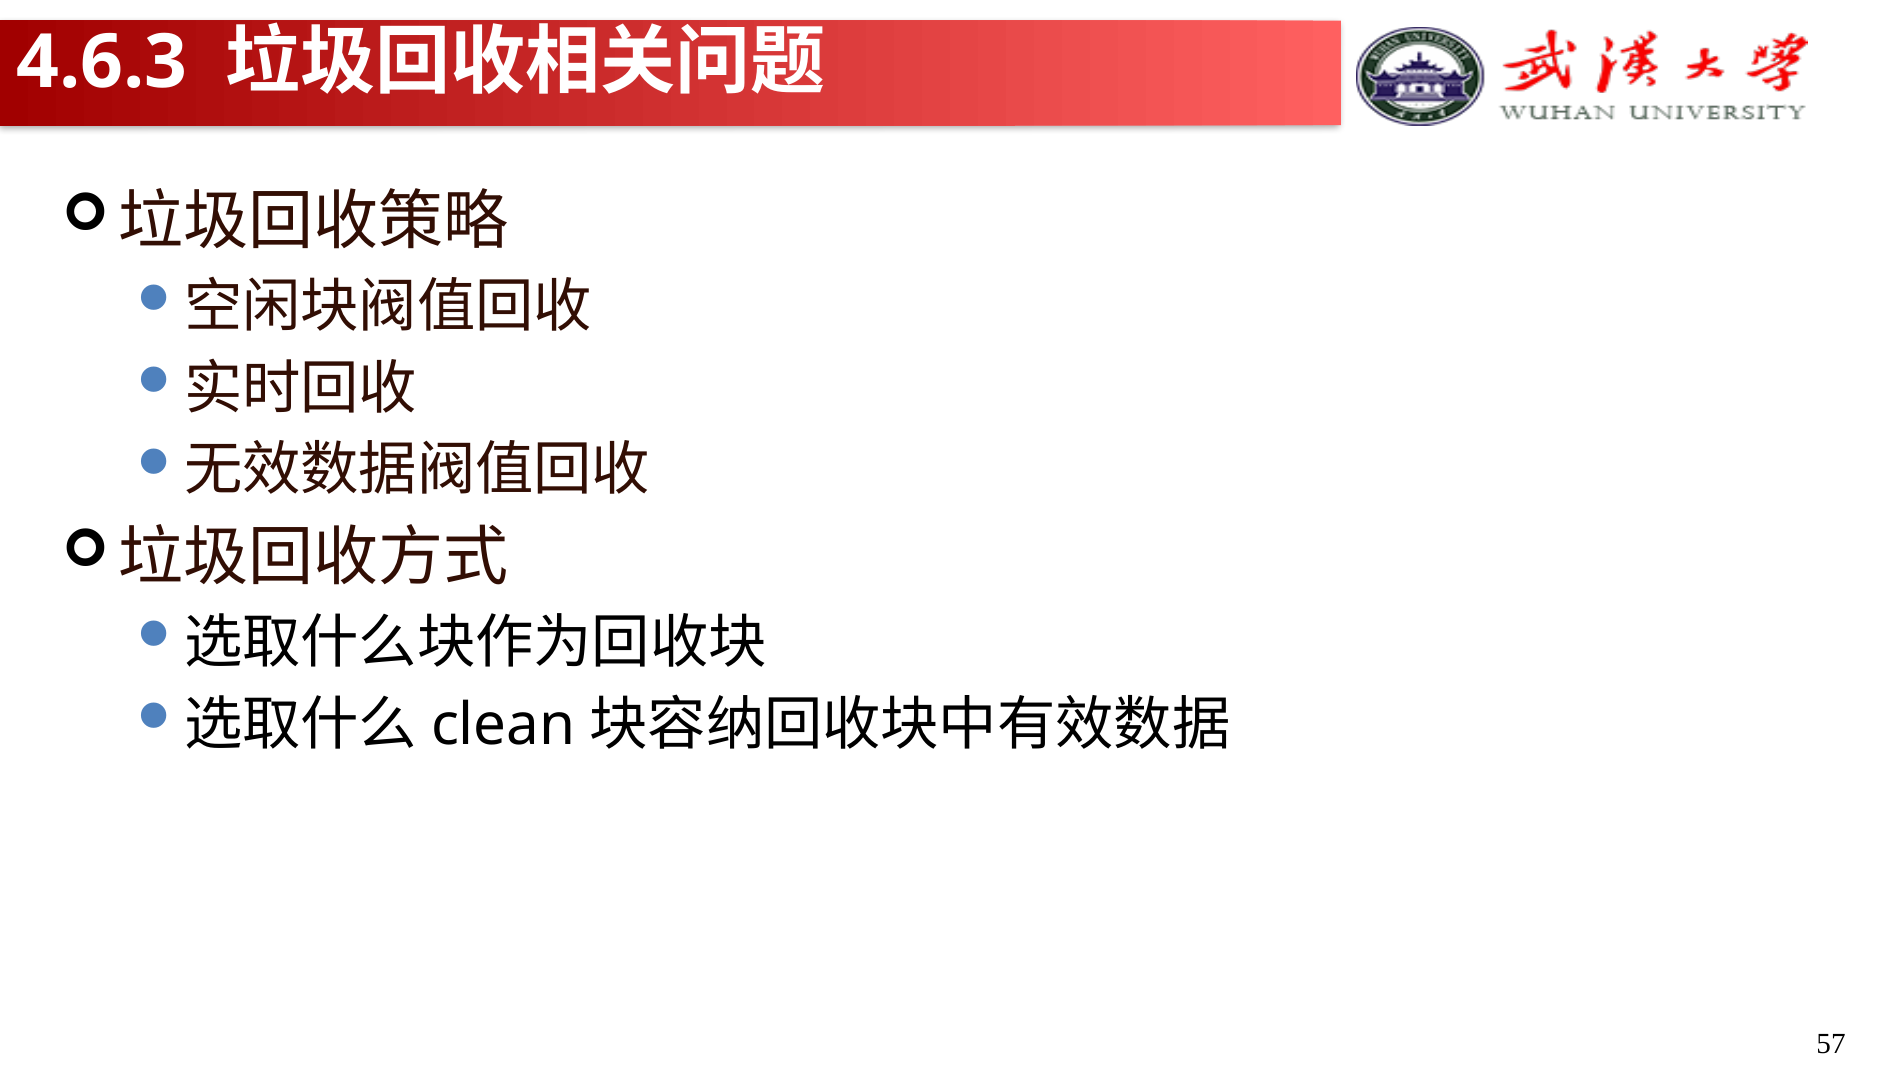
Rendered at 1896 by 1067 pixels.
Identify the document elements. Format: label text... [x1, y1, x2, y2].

title 4.6.3 垃圾回收相关问题 [16, 12, 1880, 102]
list 垃圾回收策略 空闲块阀值回收 实时回收 无效数据阀值回收 垃圾回收方式 选取什么块作为回收块 选取什么clean块容纳回收块中有效数据 [61, 178, 1808, 970]
picture [1356, 102, 1808, 126]
